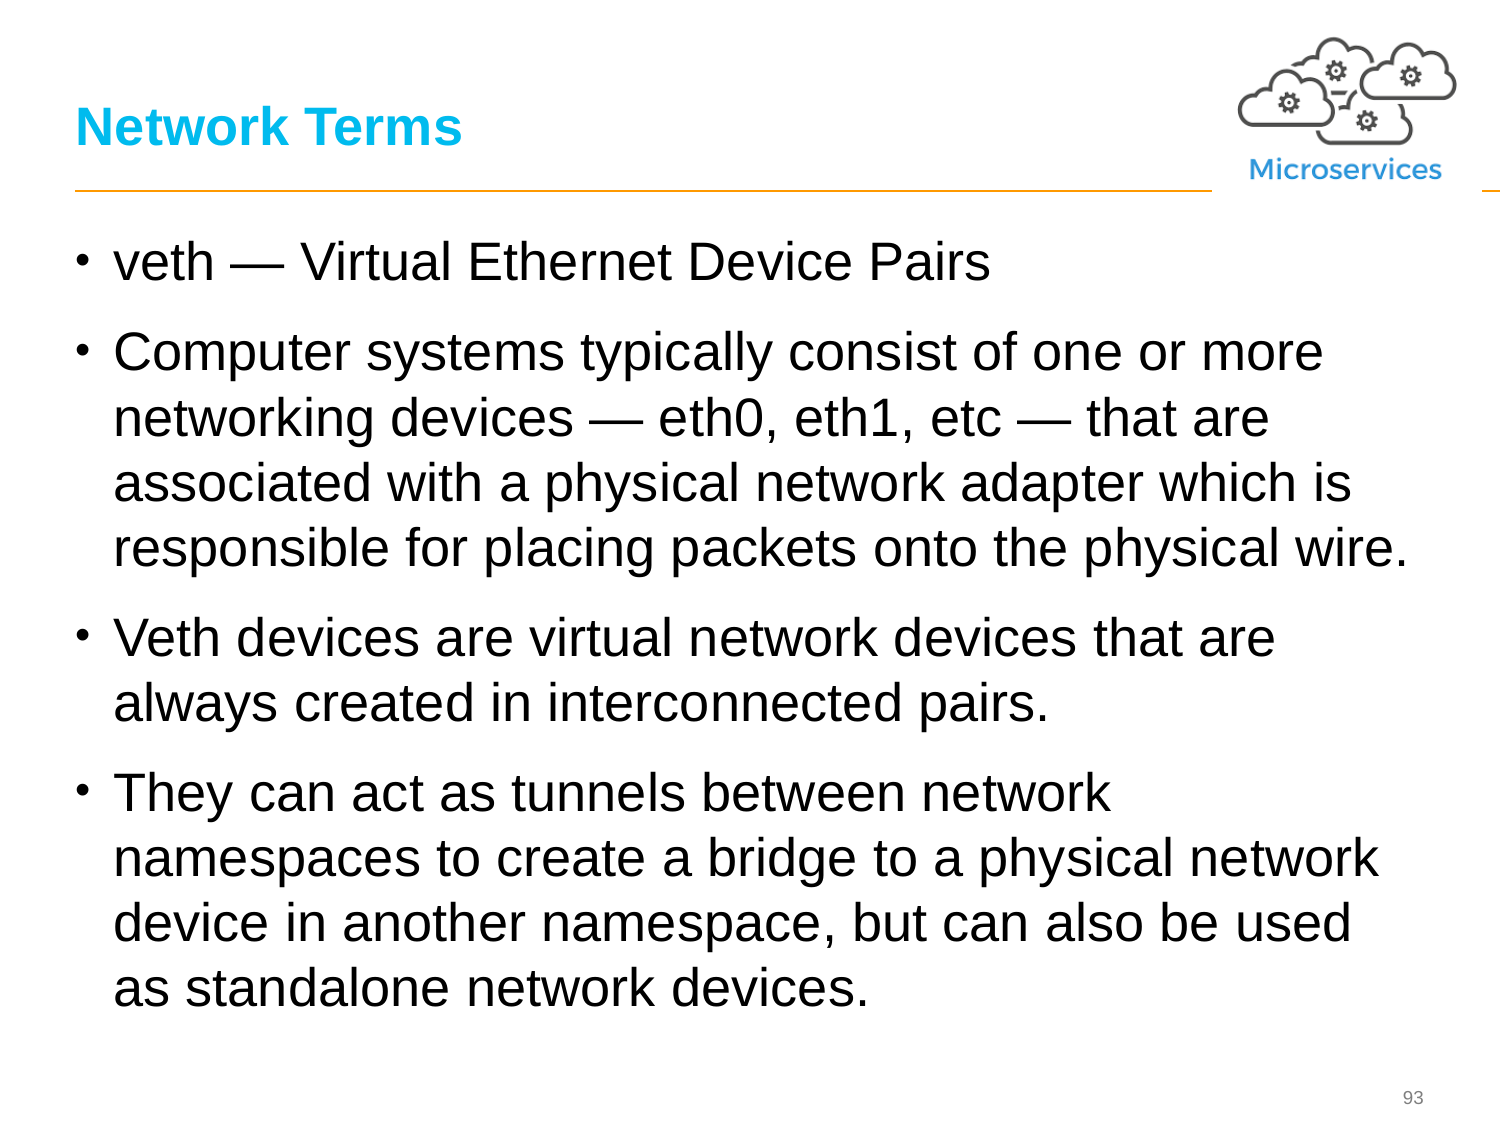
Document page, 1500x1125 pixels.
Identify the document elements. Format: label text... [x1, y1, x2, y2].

title Network Terms [75, 27, 1422, 157]
list veth — Virtual Ethernet Device Pairs Computer systems typically consist of one or more networking devices — eth0, eth1, etc — that are associated with a physical network adapter which is responsible for placing packets onto the physical wire. Veth devices are virtual network devices that are always created in interconnected pairs. They can act as tunnels between network namespaces to create a bridge to a physical network device in another namespace, but can also be used as standalone network devices. [75, 226, 1425, 1018]
picture [1212, 1, 1482, 203]
